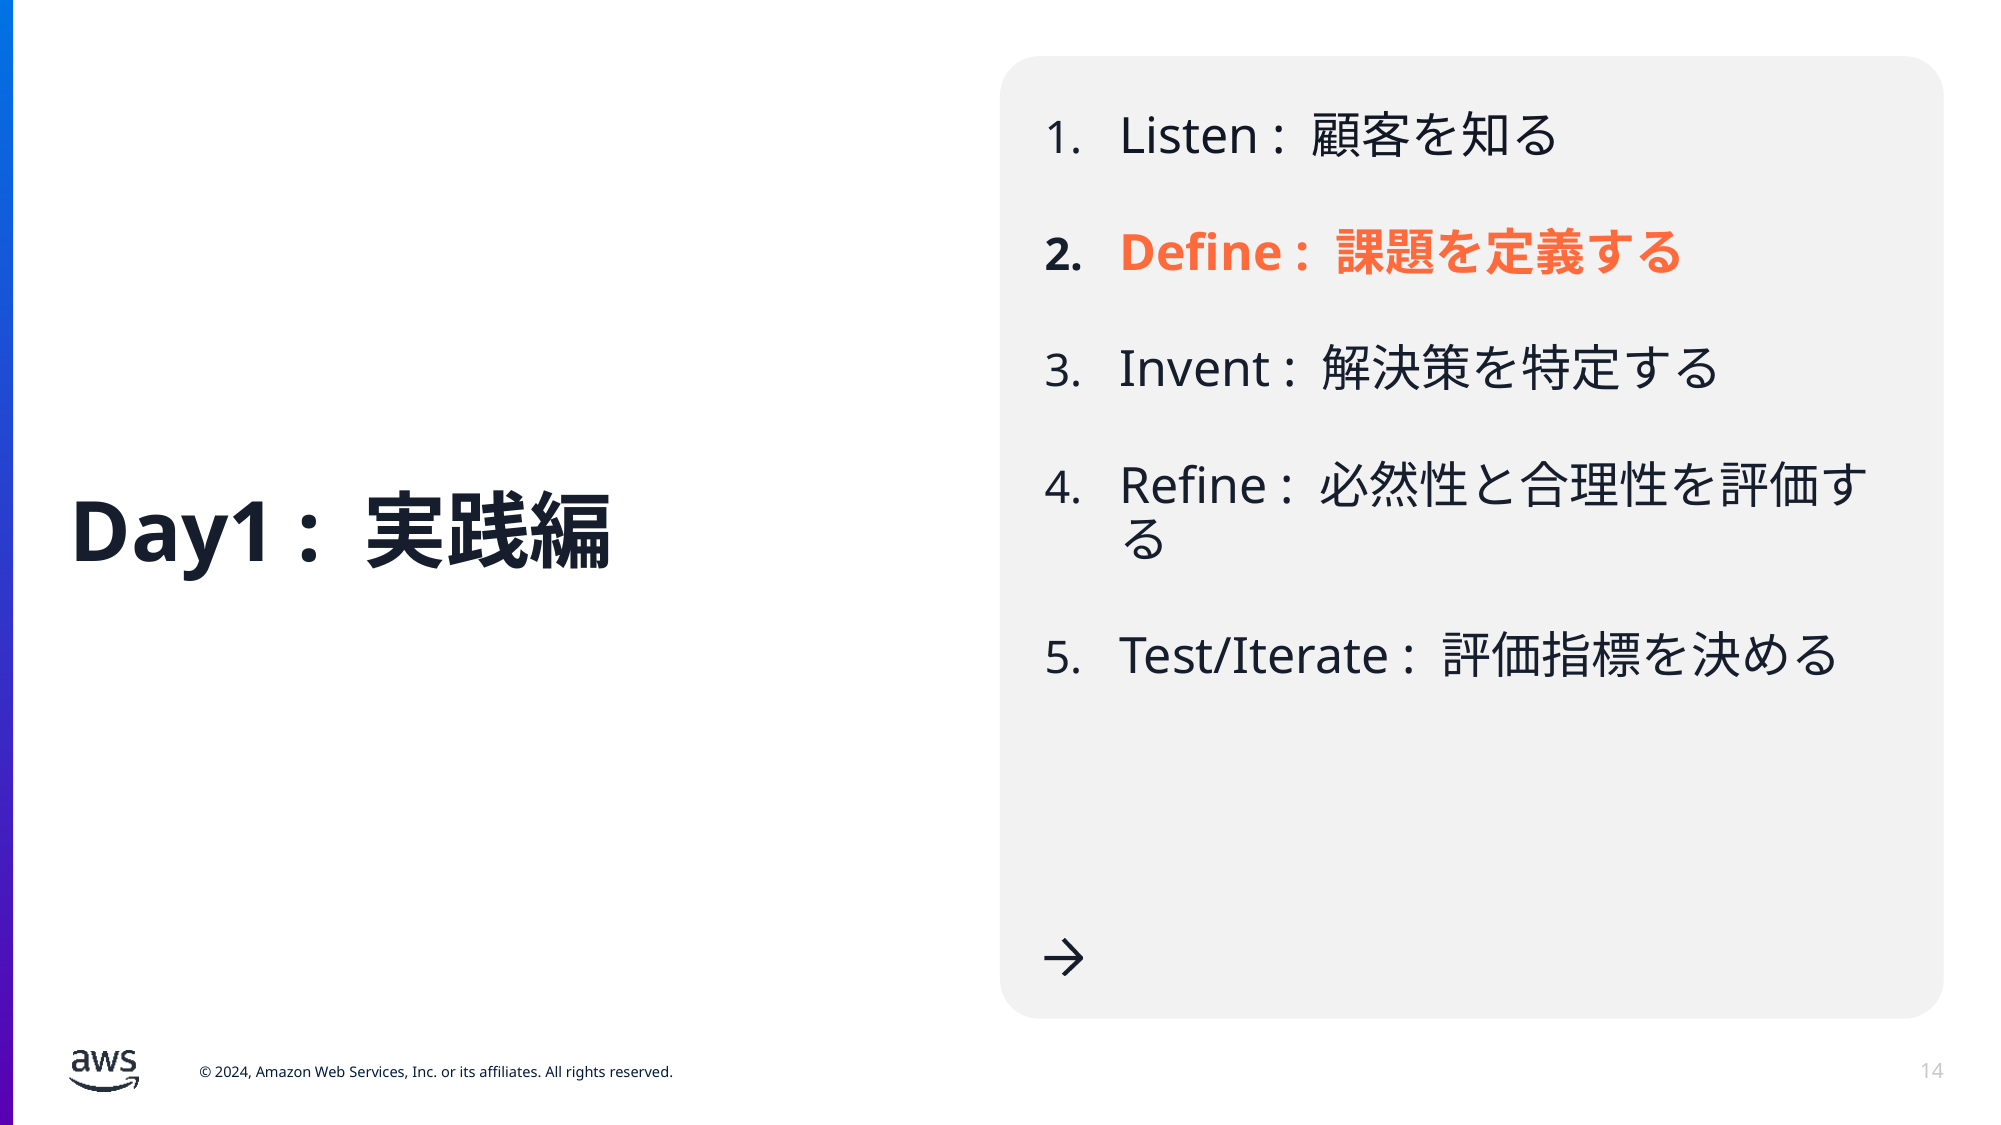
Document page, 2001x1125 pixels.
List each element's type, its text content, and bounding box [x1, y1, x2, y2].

picture [69, 1050, 139, 1092]
title Day1 : 実践編 [69, 482, 926, 587]
slide_number 14 [1493, 1041, 1944, 1102]
list Listen : 顧客を知る Define : 課題を定義する Invent : 解決策を特定する Refine : 必然性と合理性を評価する Test/Iterate : 評価指標を決める [1044, 95, 1906, 974]
